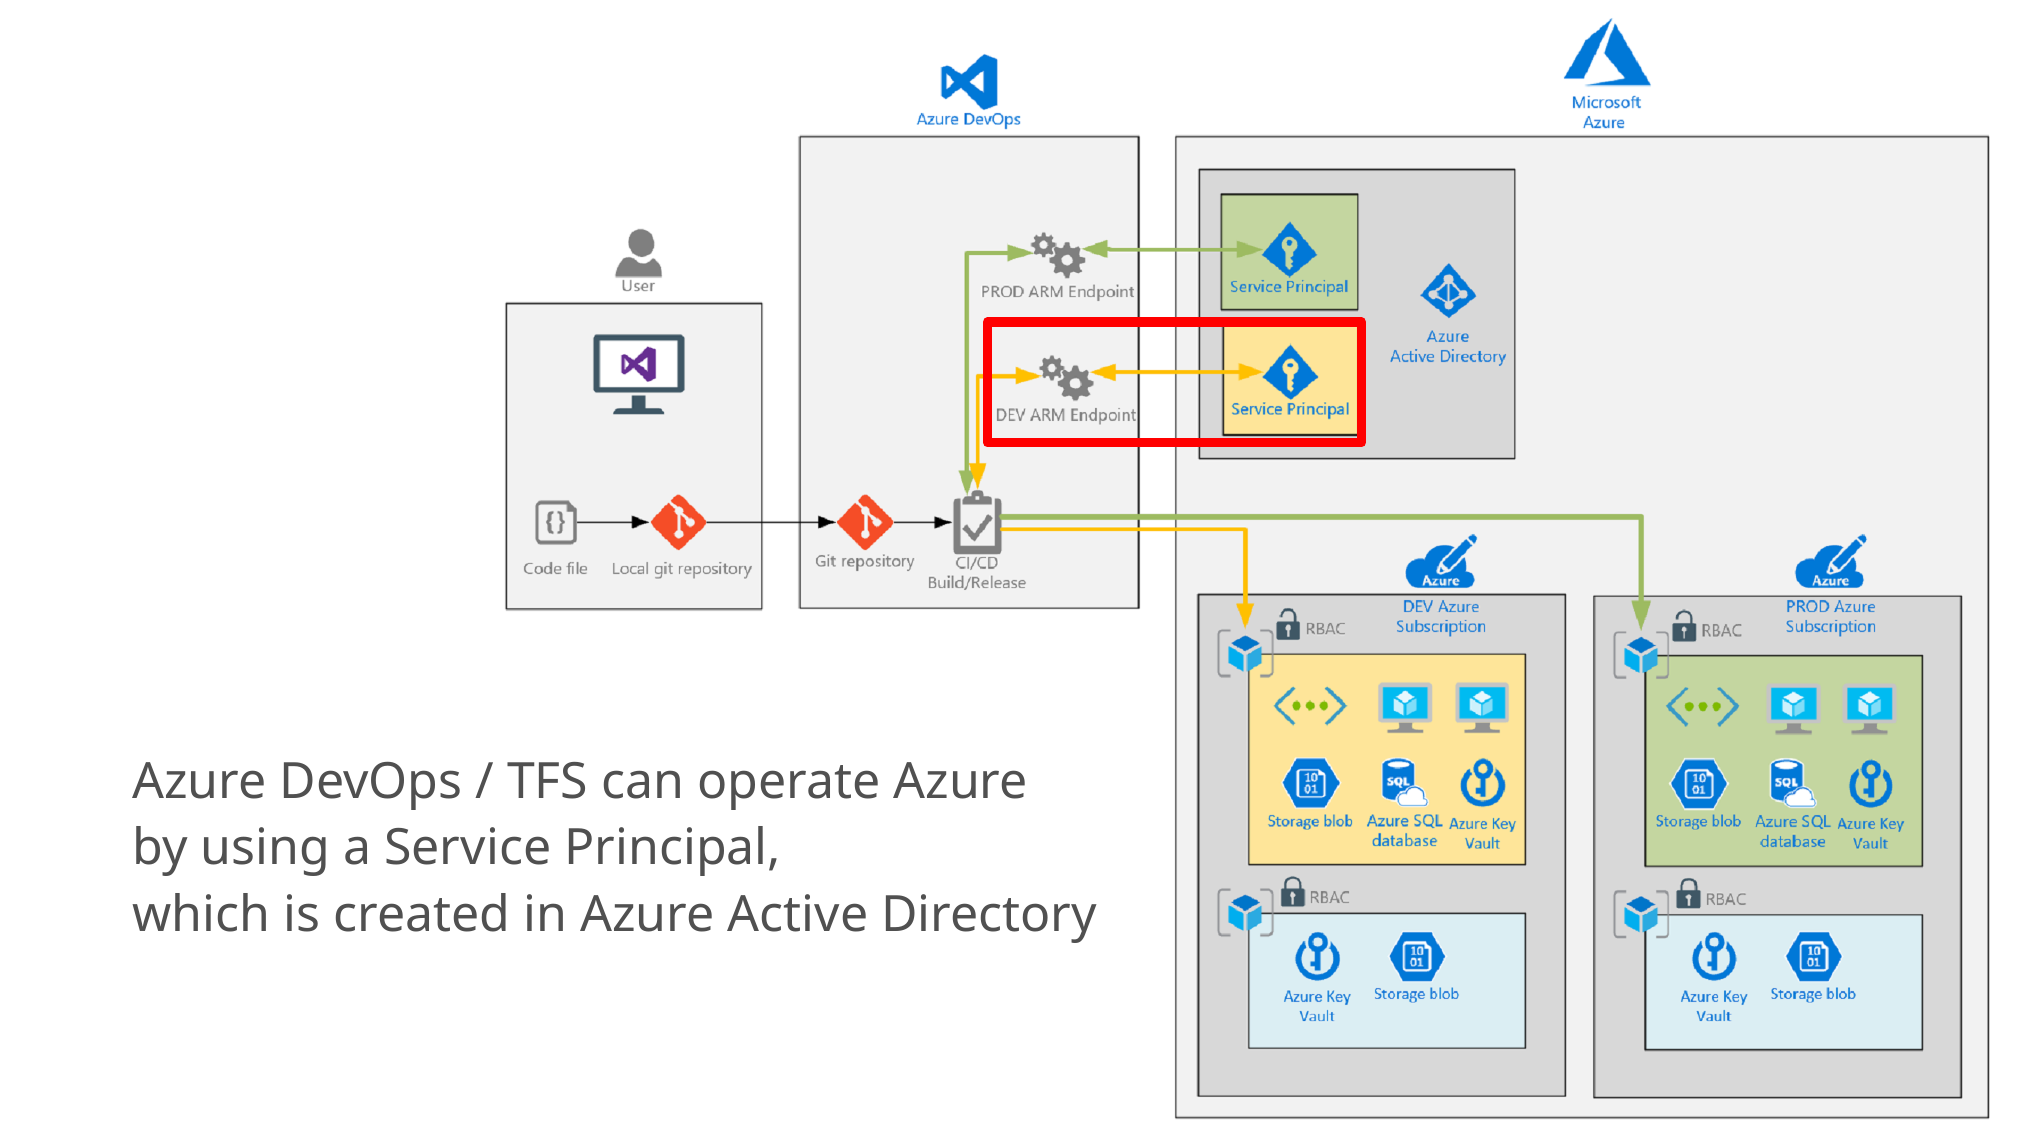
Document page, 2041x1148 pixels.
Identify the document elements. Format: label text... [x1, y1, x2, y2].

text_box Azure DevOps / TFS can operate Azure by using a Service Principal, which is created in Azure Active Directory [102, 731, 482, 967]
picture [482, 3, 2033, 1148]
